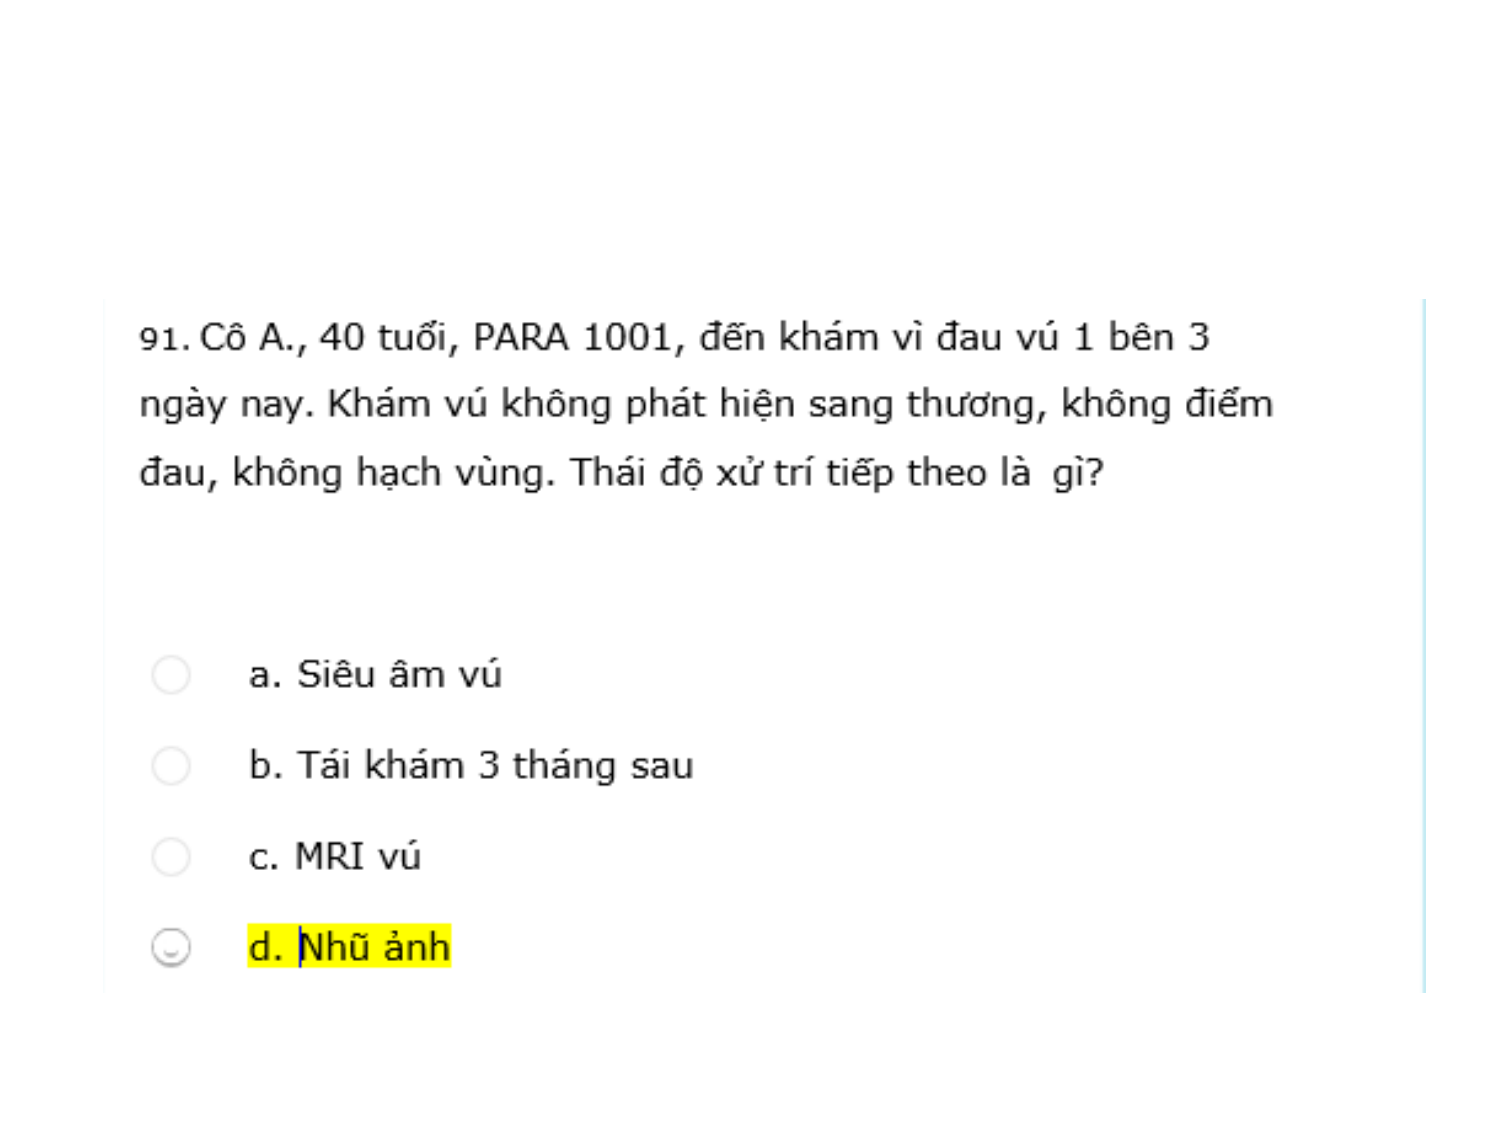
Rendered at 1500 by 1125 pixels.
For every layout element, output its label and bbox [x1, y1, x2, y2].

picture [103, 299, 1426, 993]
